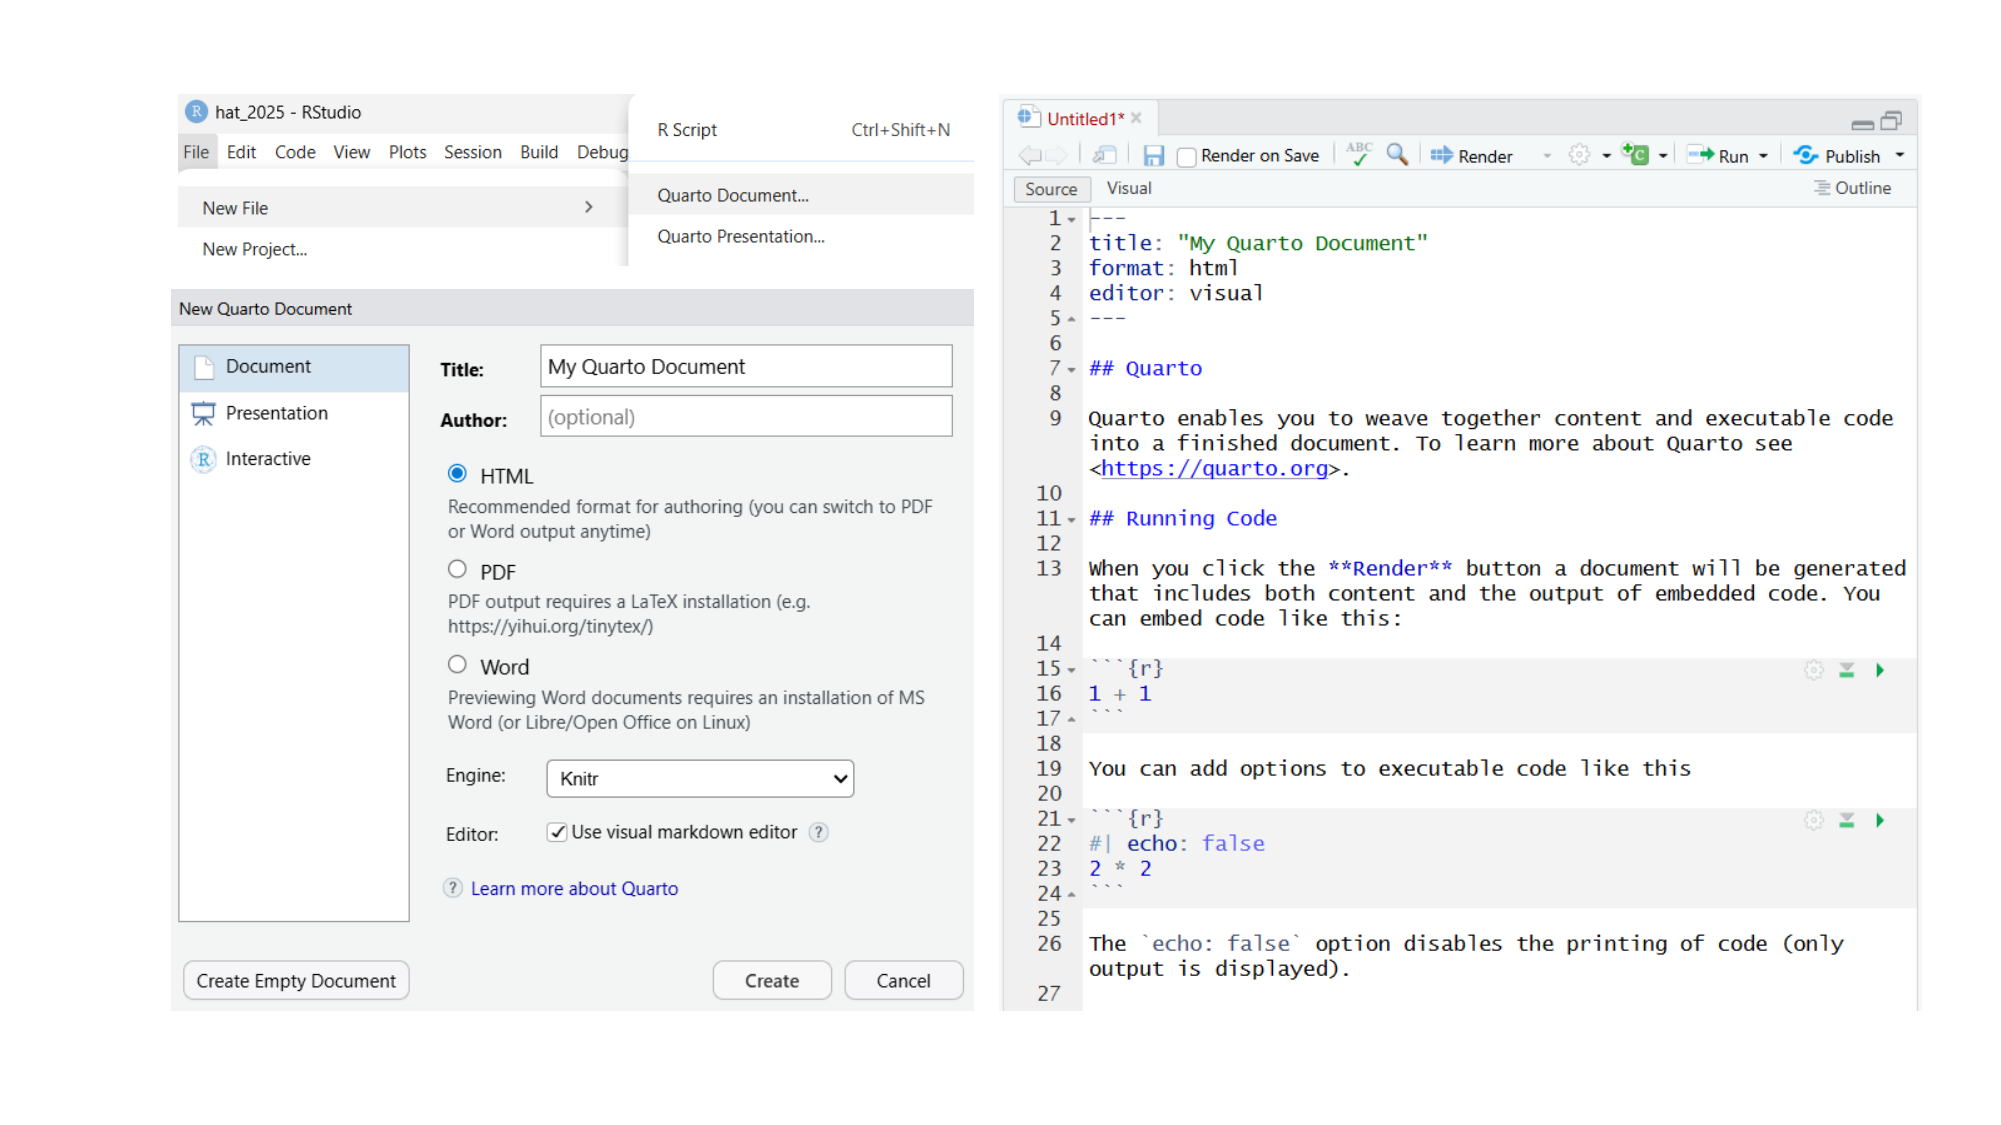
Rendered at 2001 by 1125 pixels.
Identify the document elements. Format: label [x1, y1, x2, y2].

text_box [171, 94, 1922, 1012]
